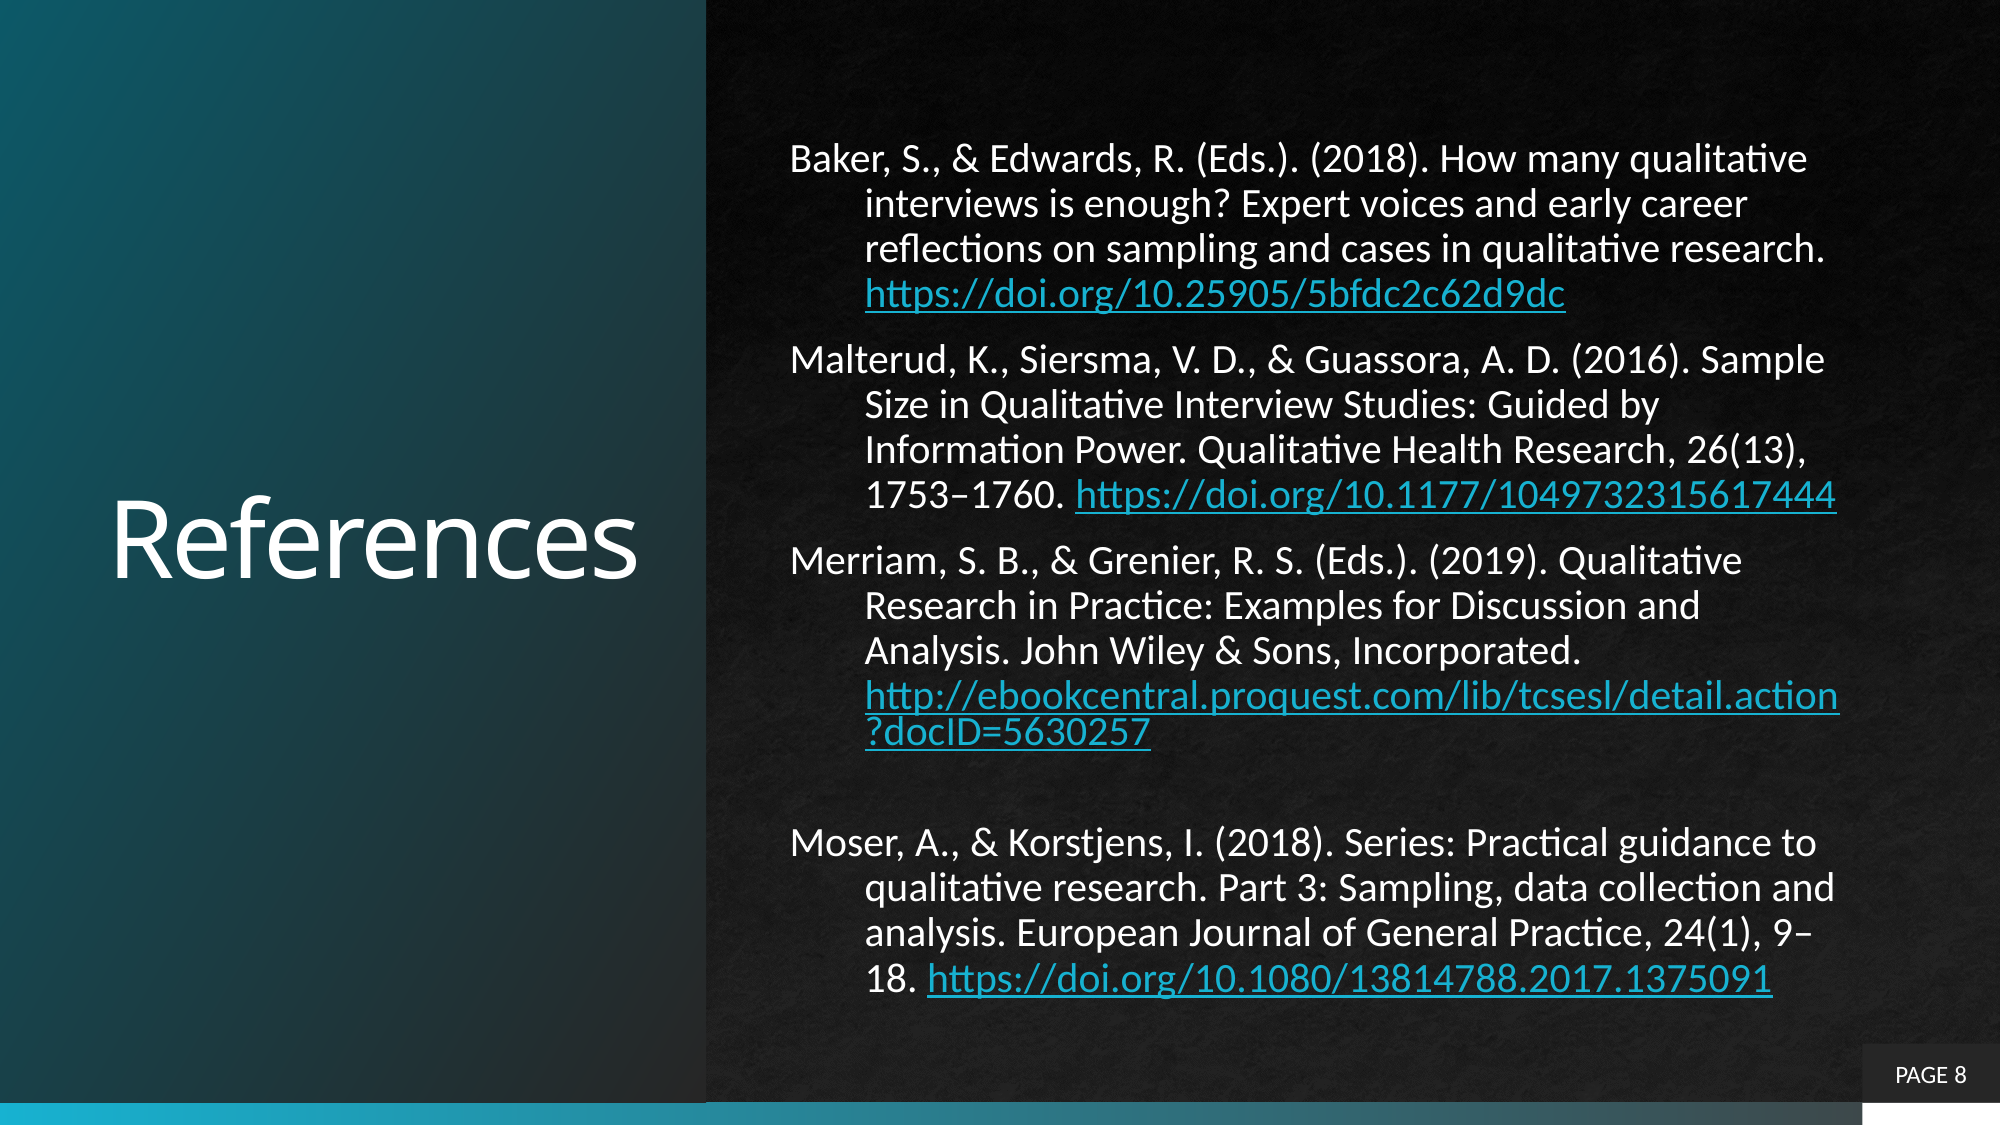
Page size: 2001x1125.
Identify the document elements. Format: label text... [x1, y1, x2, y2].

list Baker, S., & Edwards, R. (Eds.). (2018). How many qualitative interviews is enough? Expert voices and early career reflections on sampling and cases in qualitative research. https://doi.org/10.25905/5bfdc2c62d9dc Malterud, K., Siersma, V. D., & Guassora, A. D. (2016). Sample Size in Qualitative Interview Studies: Guided by Information Power. Qualitative Health Research, 26(13), 1753–1760. https://doi.org/10.1177/1049732315617444 Merriam, S. B., & Grenier, R. S. (Eds.). (2019). Qualitative Research in Practice: Examples for Discussion and Analysis. John Wiley & Sons, Incorporated. http://ebookcentral.proquest.com/lib/tcsesl/detail.action?docID=5630257 Moser, A., & Korstjens, I. (2018). Series: Practical guidance to qualitative research. Part 3: Sampling, data collection and analysis. European Journal of General Practice, 24(1), 9–18. https://doi.org/10.1080/13814788.2017.1375091 [771, 59, 1863, 1042]
slide_number PAGE 8 [1862, 1043, 2000, 1103]
picture [707, 0, 2000, 1103]
title References [0, 0, 707, 1103]
